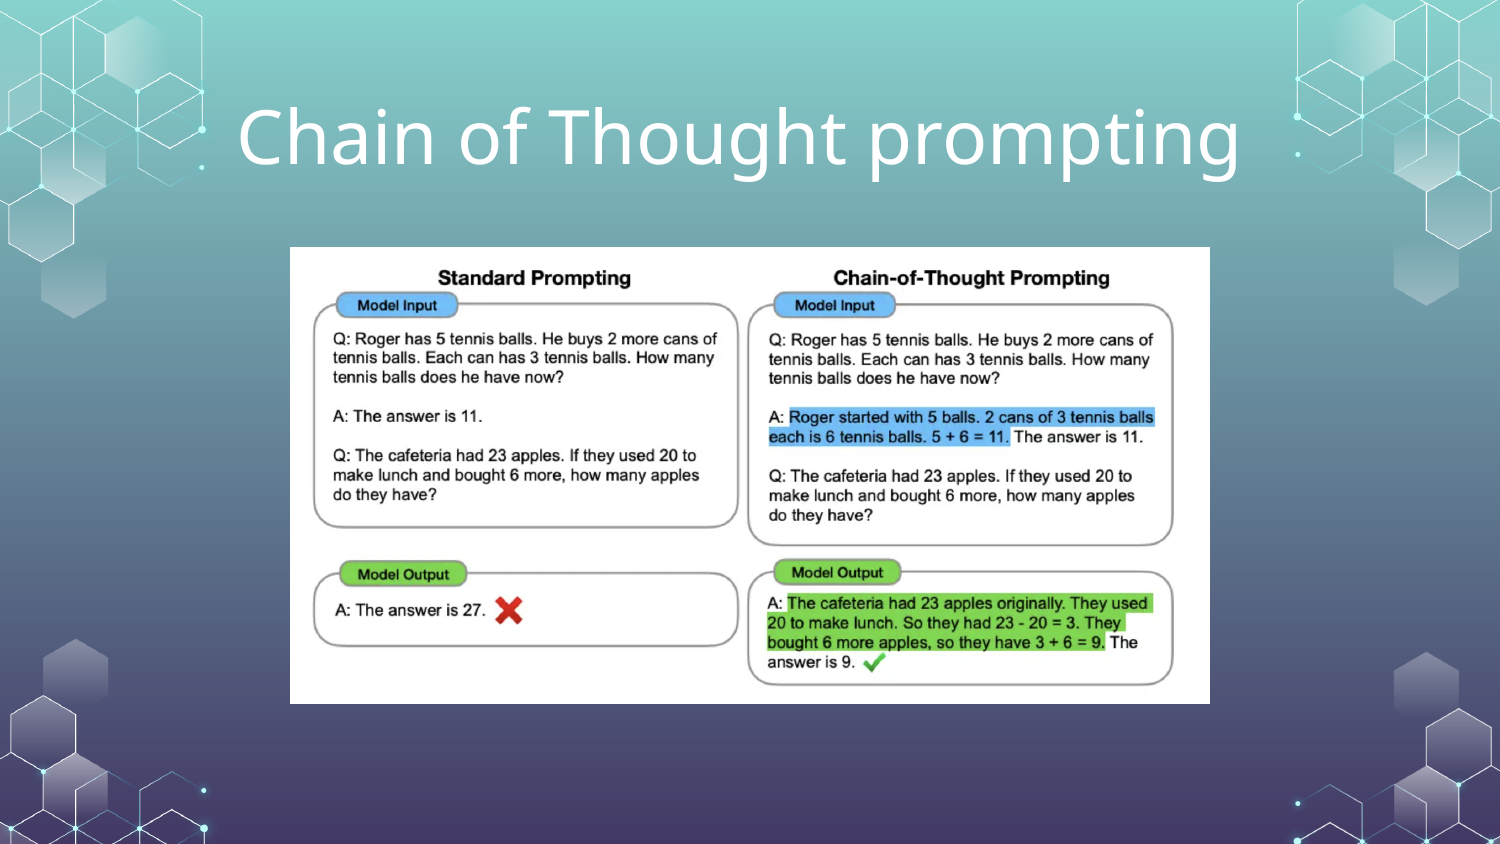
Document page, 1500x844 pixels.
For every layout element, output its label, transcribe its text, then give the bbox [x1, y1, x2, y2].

title Chain of Thought prompting [88, 74, 1412, 185]
picture [290, 247, 1210, 704]
picture [1274, 0, 1500, 306]
picture [0, 0, 225, 319]
picture [1275, 652, 1500, 844]
picture [0, 638, 227, 844]
